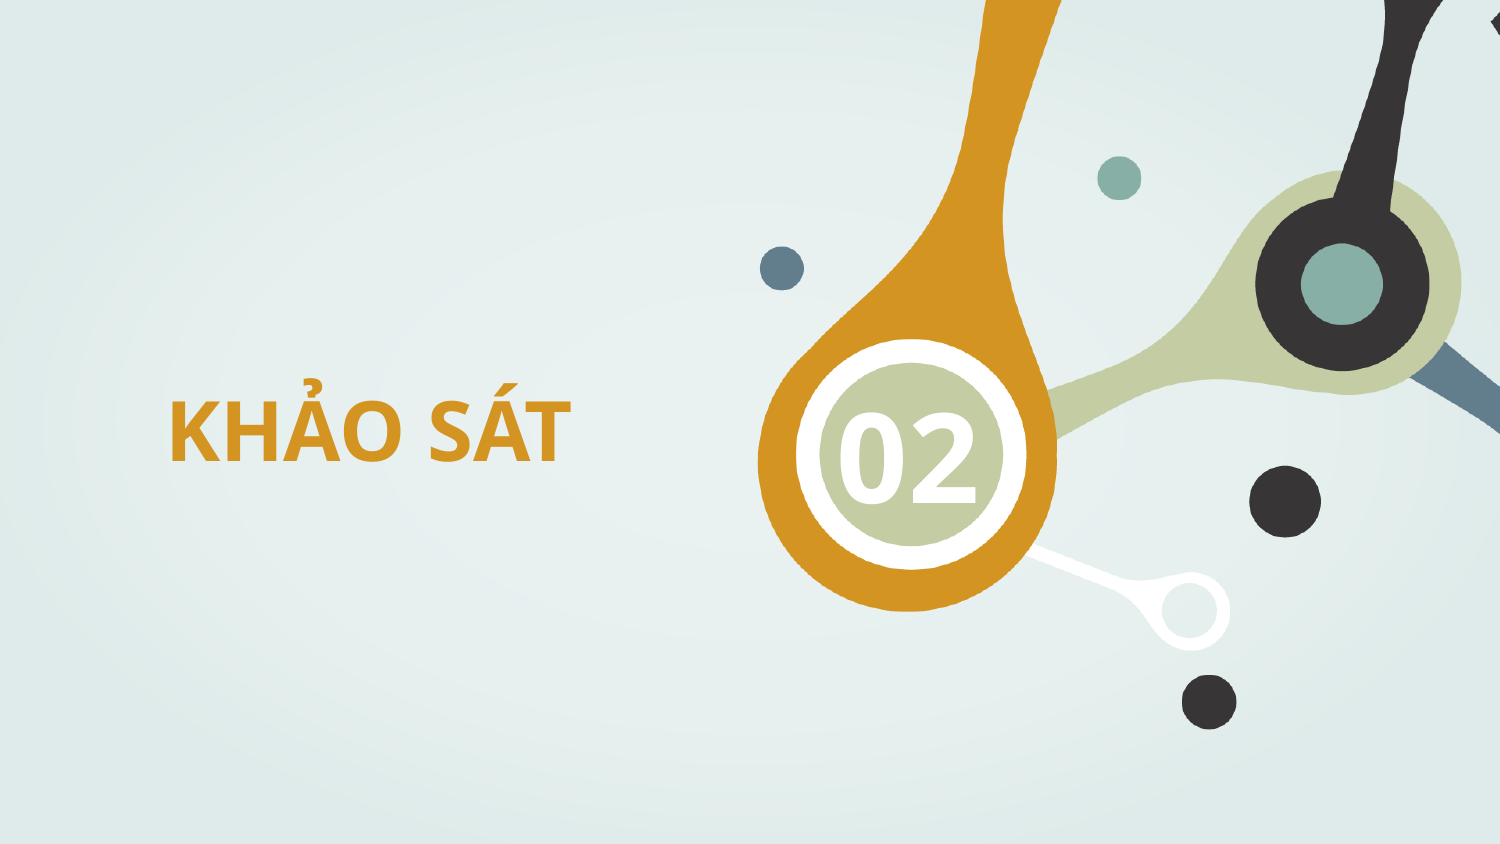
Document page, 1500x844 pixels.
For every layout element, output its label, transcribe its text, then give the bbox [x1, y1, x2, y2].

title KHẢO SÁT [150, 350, 837, 494]
title 02 [800, 406, 1016, 502]
picture [0, 0, 1500, 844]
